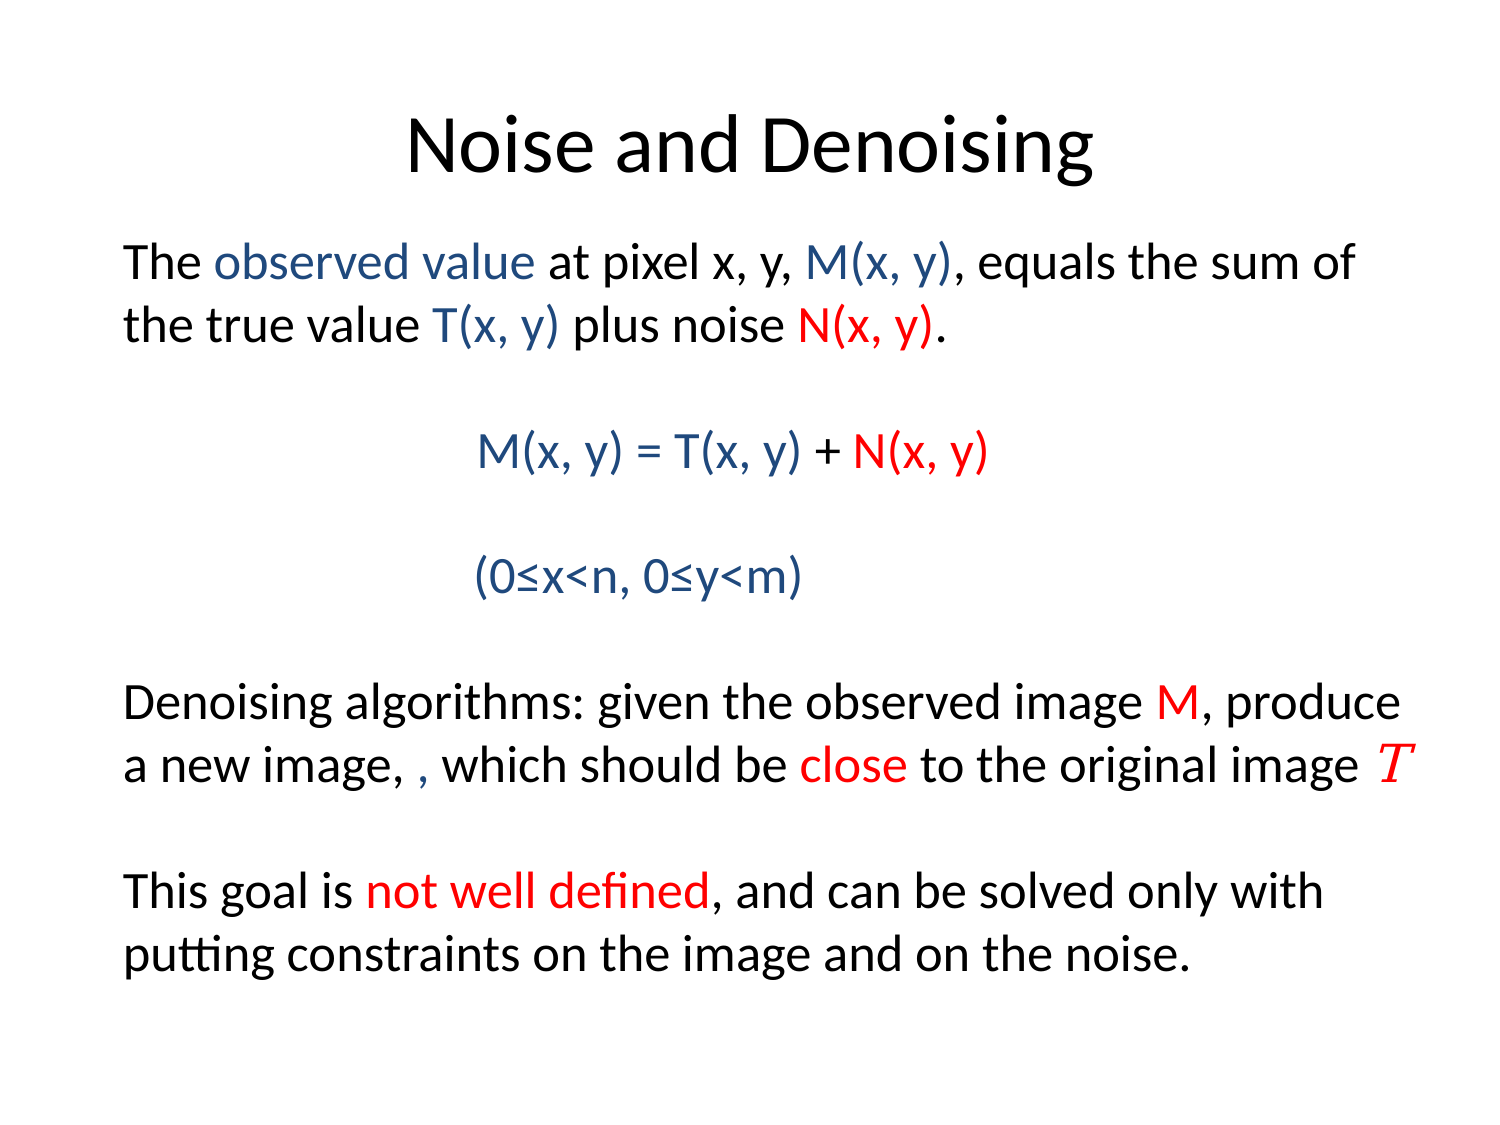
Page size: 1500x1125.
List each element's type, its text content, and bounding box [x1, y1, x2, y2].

title Noise and Denoising [75, 45, 1425, 233]
